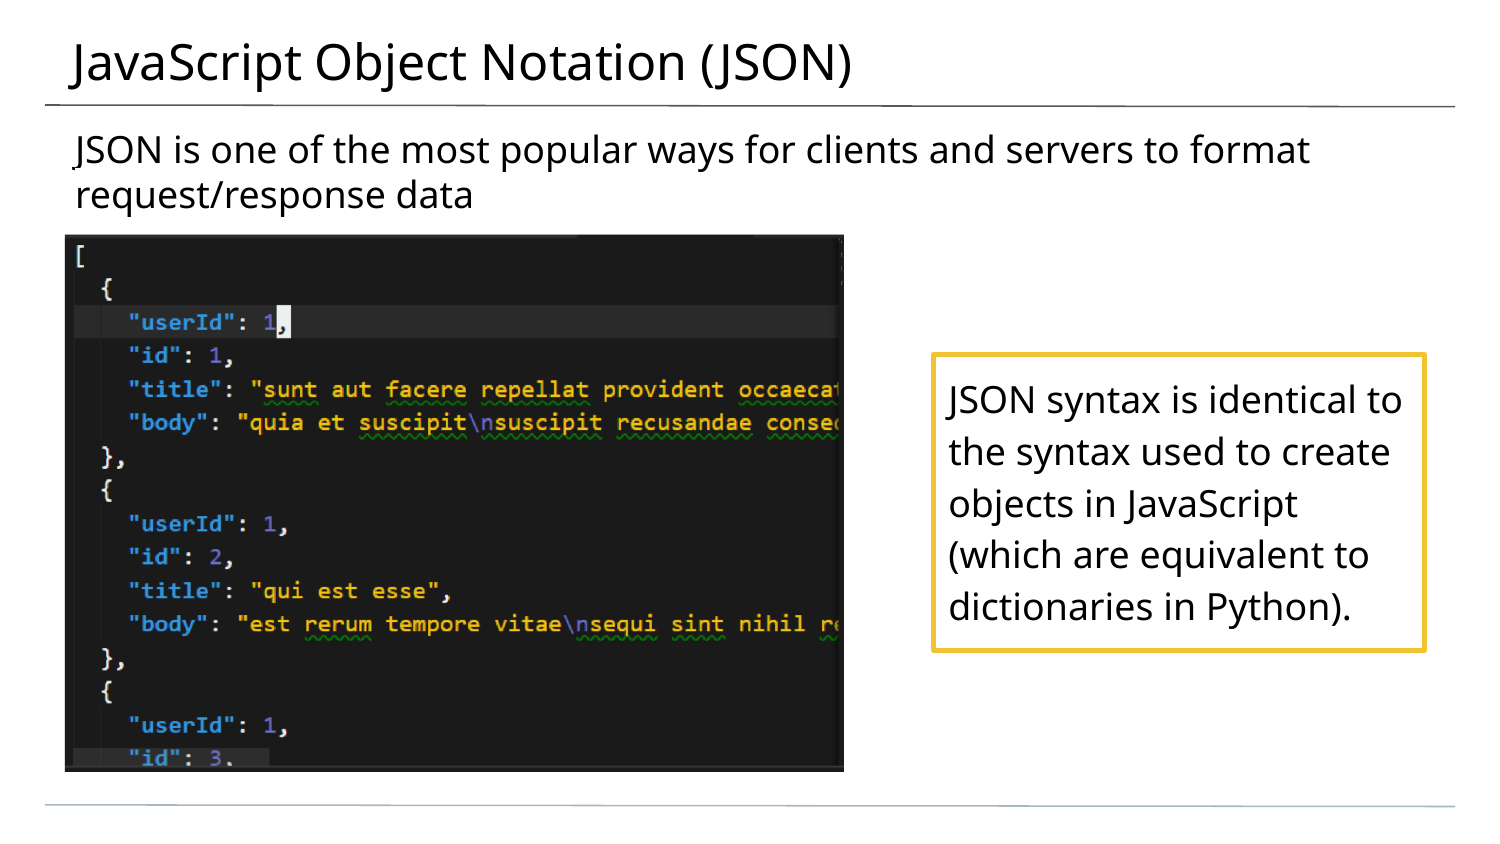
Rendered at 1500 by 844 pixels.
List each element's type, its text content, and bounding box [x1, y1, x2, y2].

subtitle JSON is one of the most popular ways for clients and servers to format request/response data [0, 110, 1500, 171]
title JavaScript Object Notation (JSON) [0, 0, 1500, 88]
picture [64, 233, 844, 772]
text_box JSON syntax is identical to the syntax used to create objects in JavaScript (which are equivalent to dictionaries in Python). [933, 354, 1425, 651]
